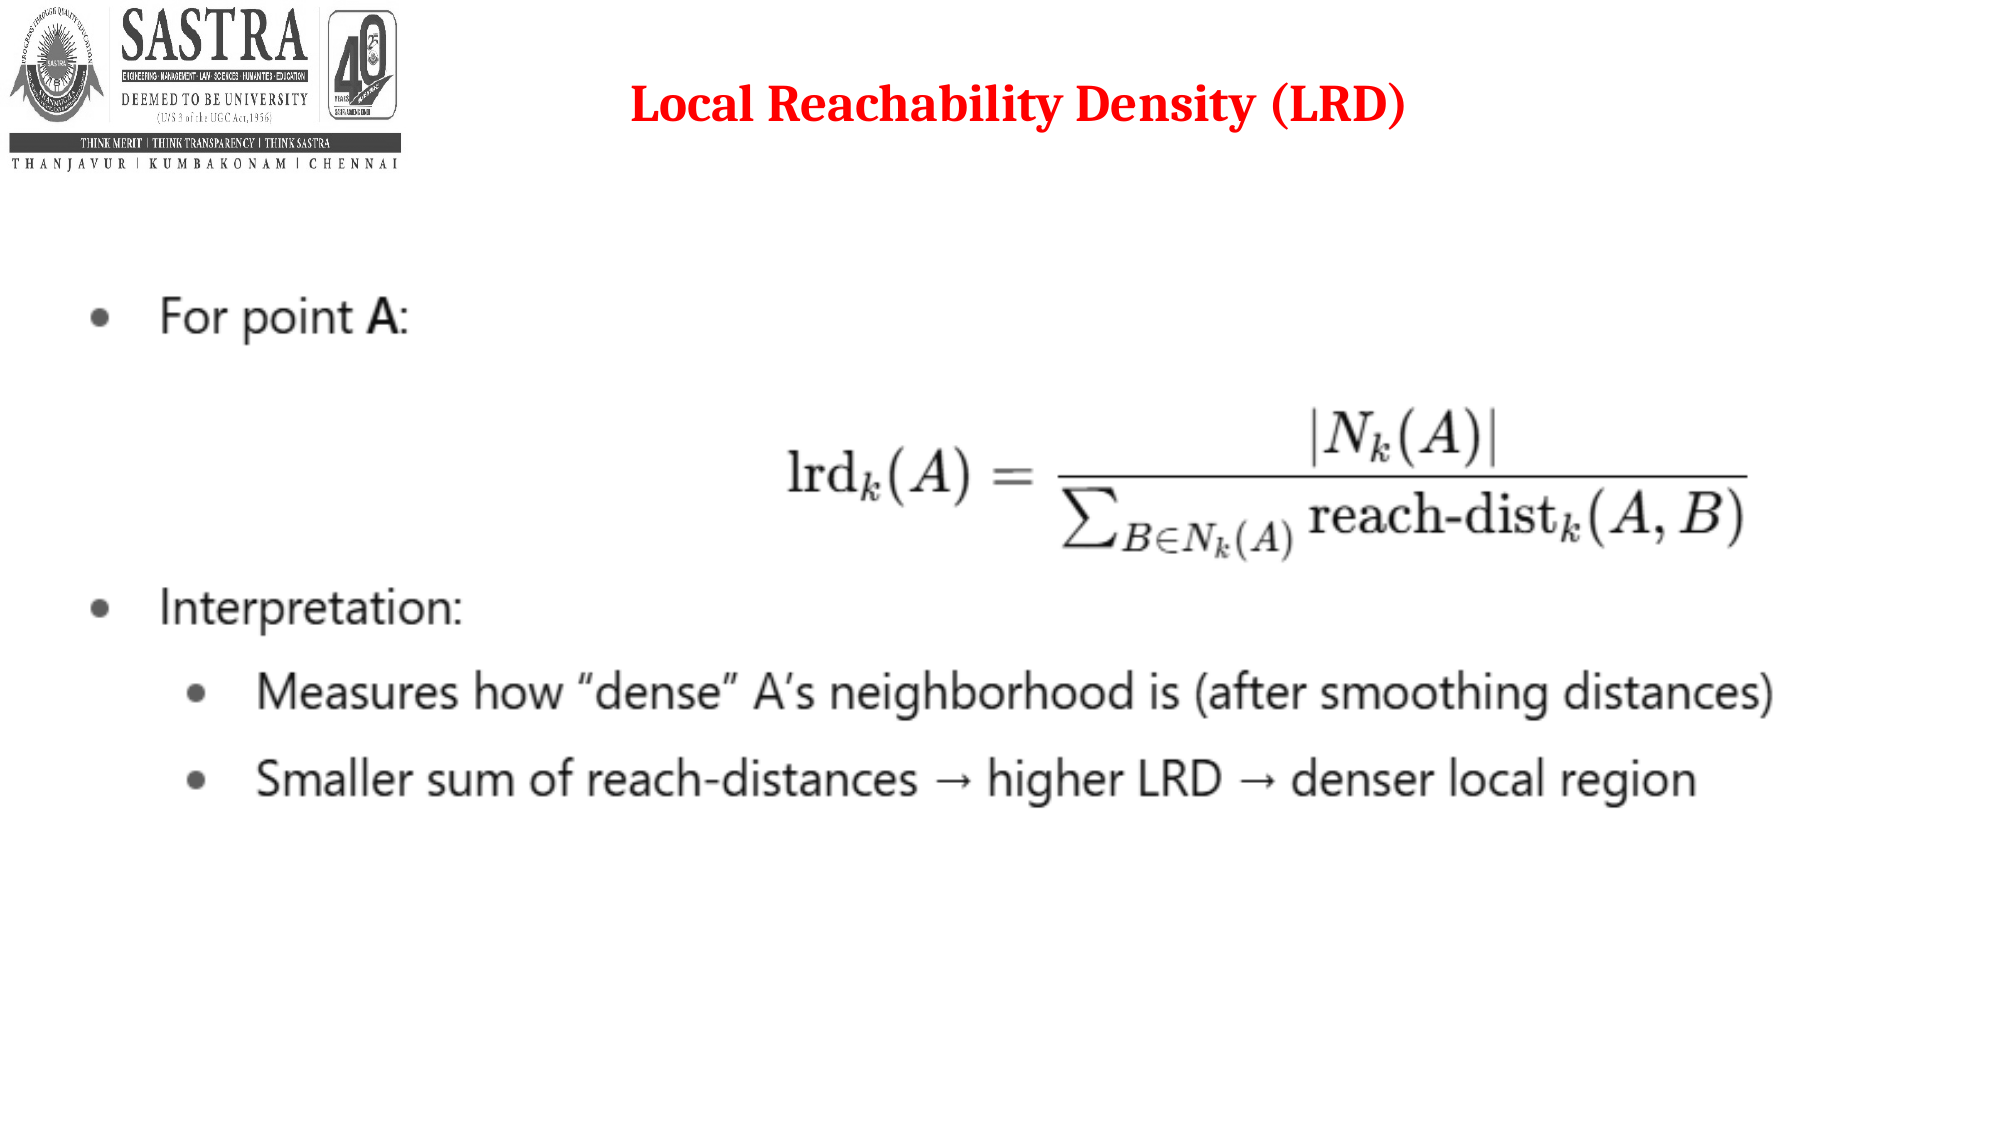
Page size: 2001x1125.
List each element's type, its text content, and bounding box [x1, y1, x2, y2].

picture [0, 0, 408, 178]
title Local Reachability Density (LRD) [630, 68, 1461, 92]
picture [22, 269, 2000, 831]
